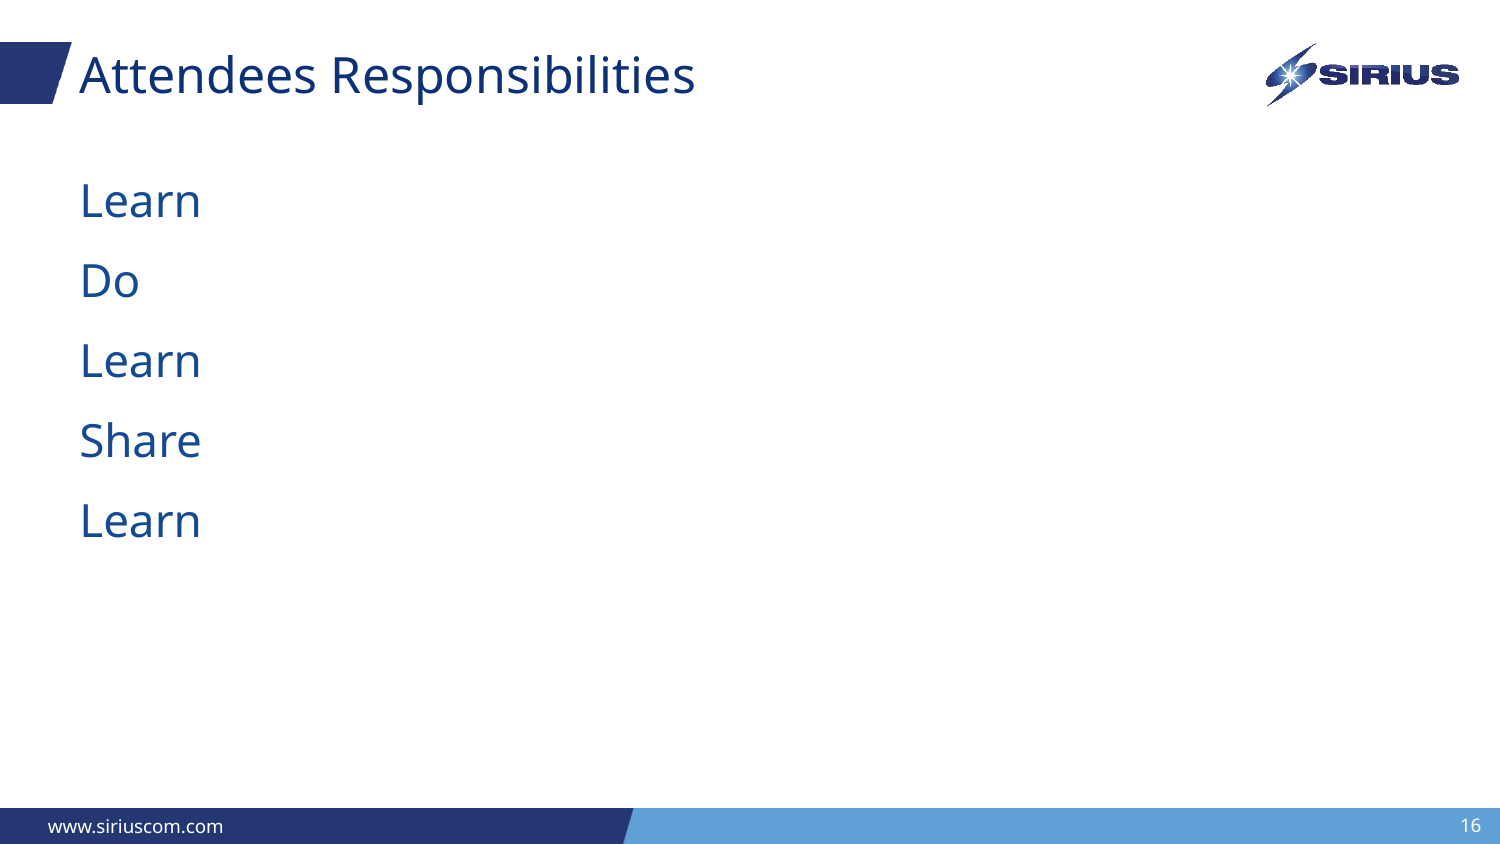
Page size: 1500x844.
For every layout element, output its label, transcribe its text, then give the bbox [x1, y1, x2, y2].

list Learn Do Learn Share Learn [71, 164, 1428, 760]
picture [1265, 42, 1459, 107]
picture [0, 42, 72, 104]
title Attendees Responsibilities [72, 35, 1233, 112]
picture [0, 808, 1500, 844]
